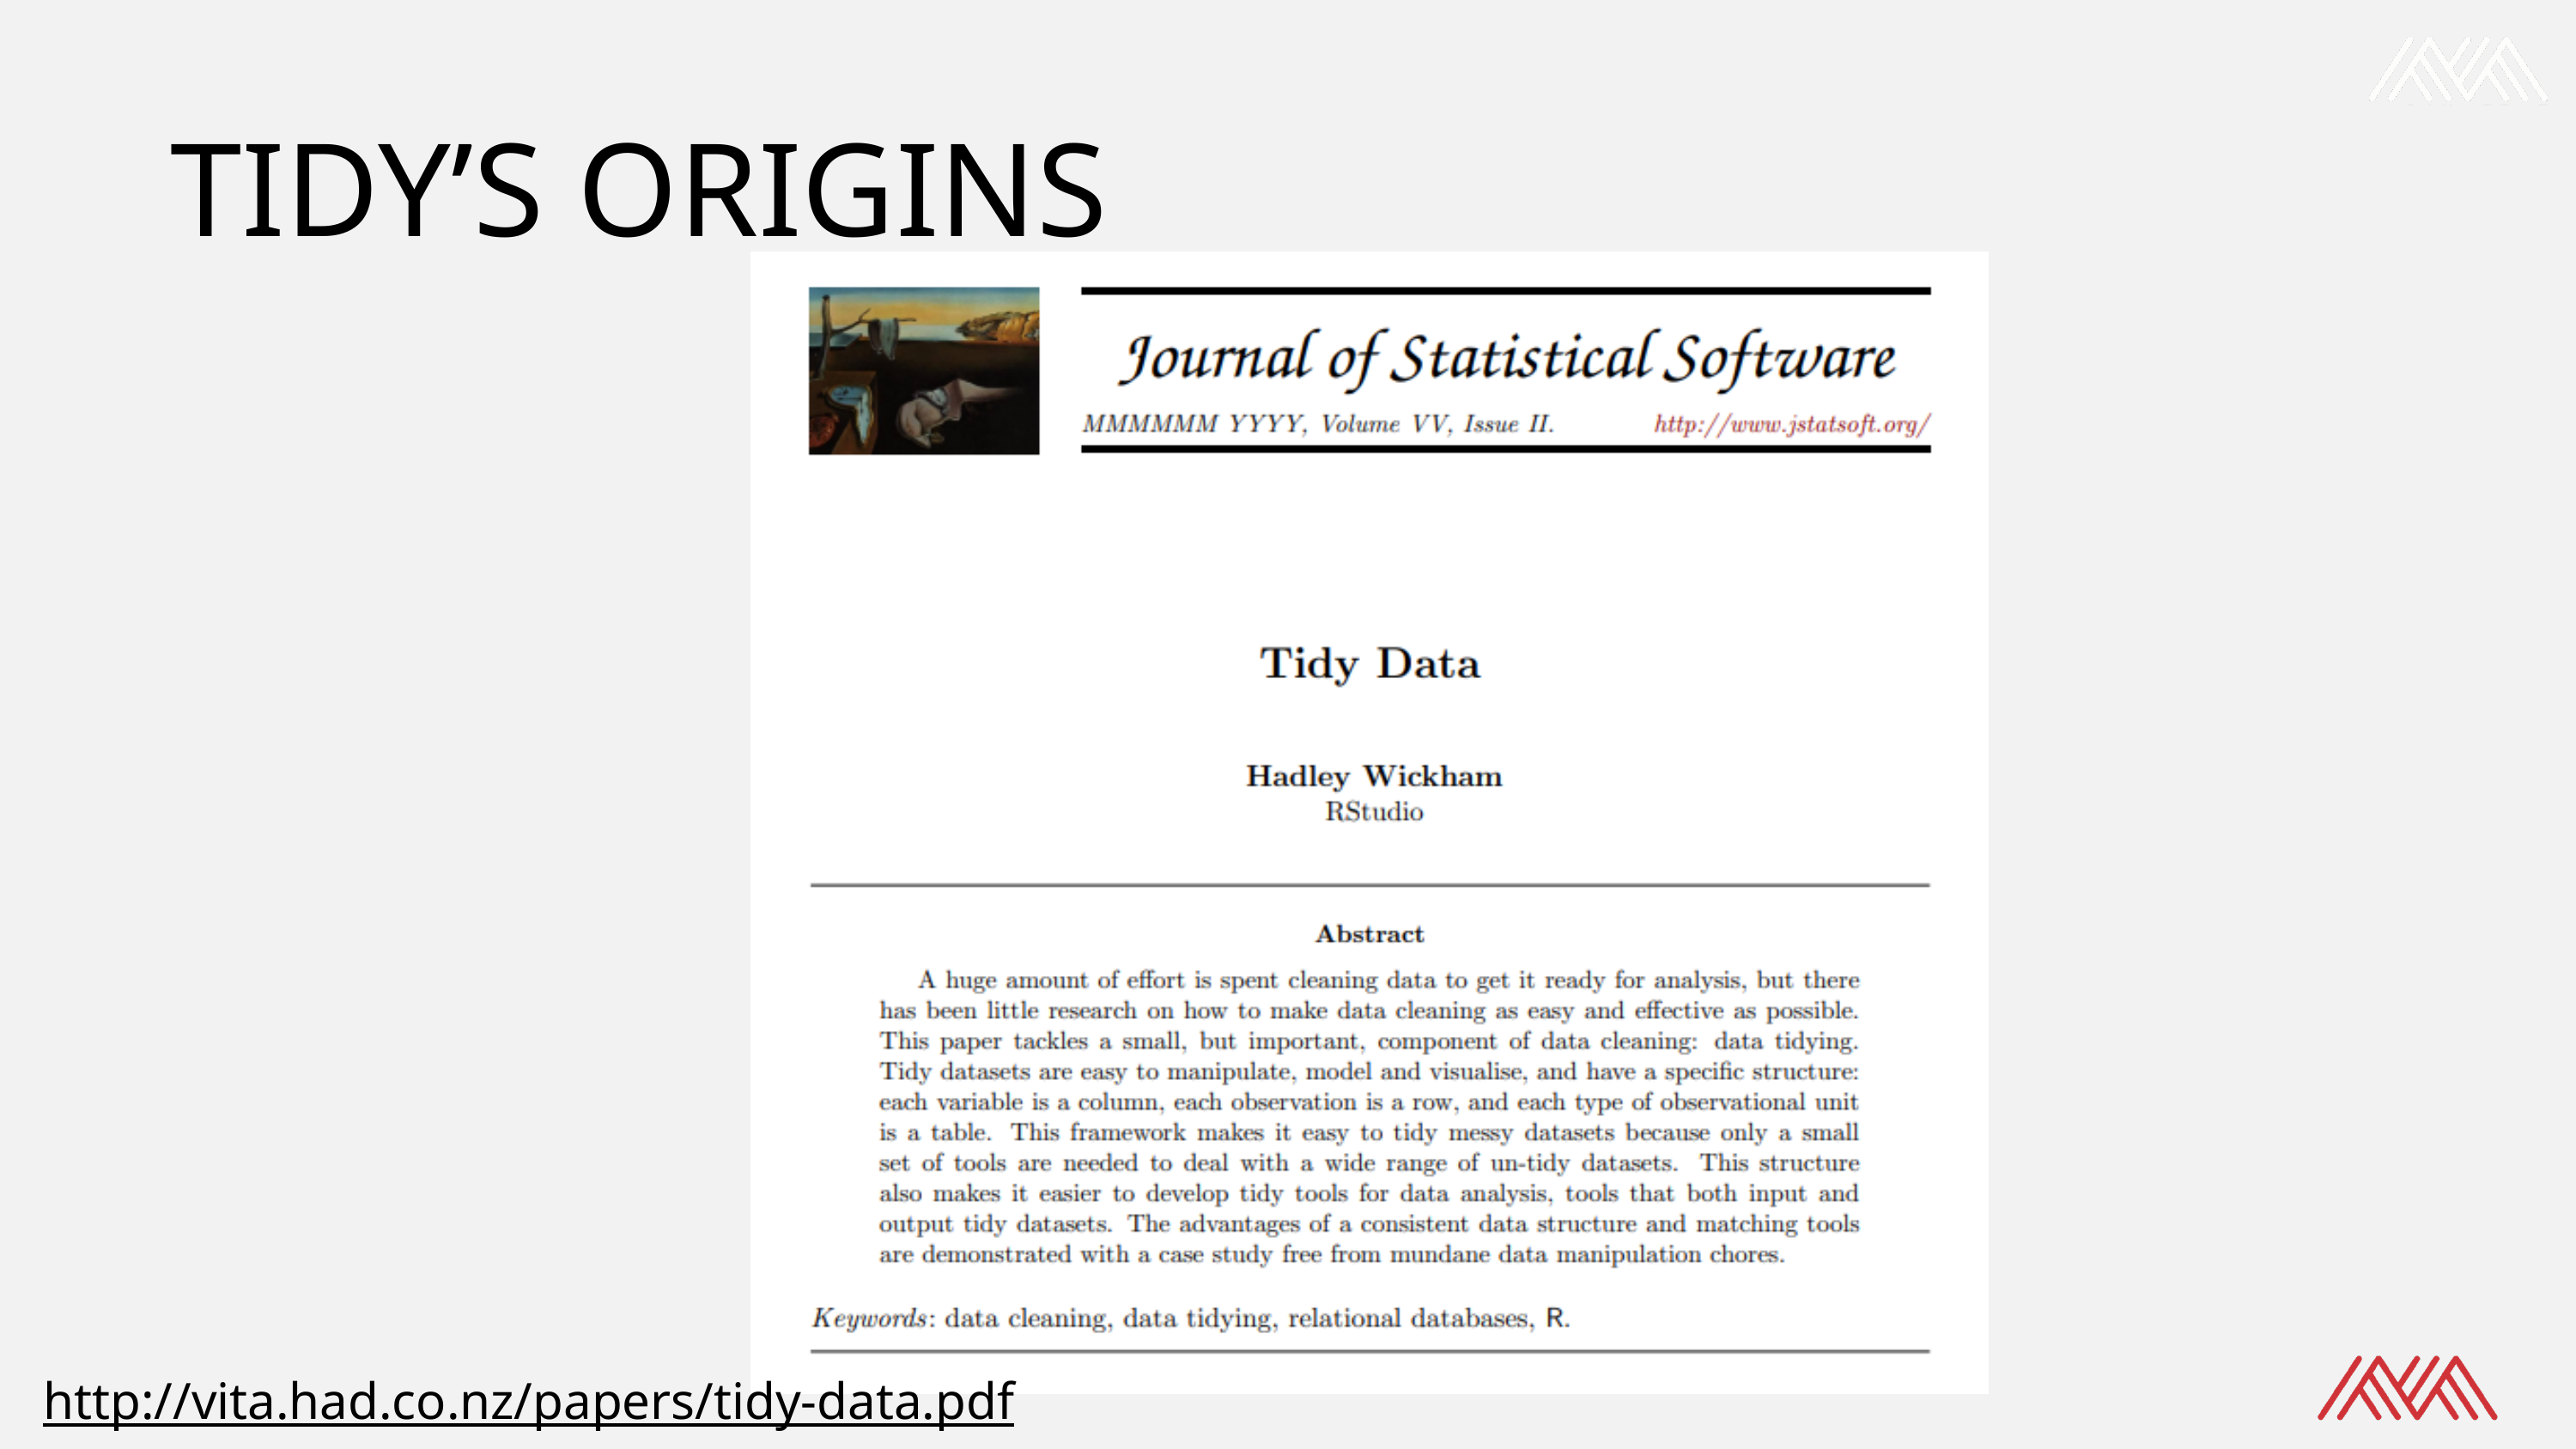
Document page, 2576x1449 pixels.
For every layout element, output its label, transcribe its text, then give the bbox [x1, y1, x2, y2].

text_box http://vita.had.co.nz/papers/tidy-data.pdf [30, 1362, 1319, 1444]
text_box TIDY’S ORIGINS [170, 82, 1492, 263]
picture [750, 252, 1989, 1394]
picture [2318, 0, 2576, 194]
picture [2266, 1304, 2551, 1422]
